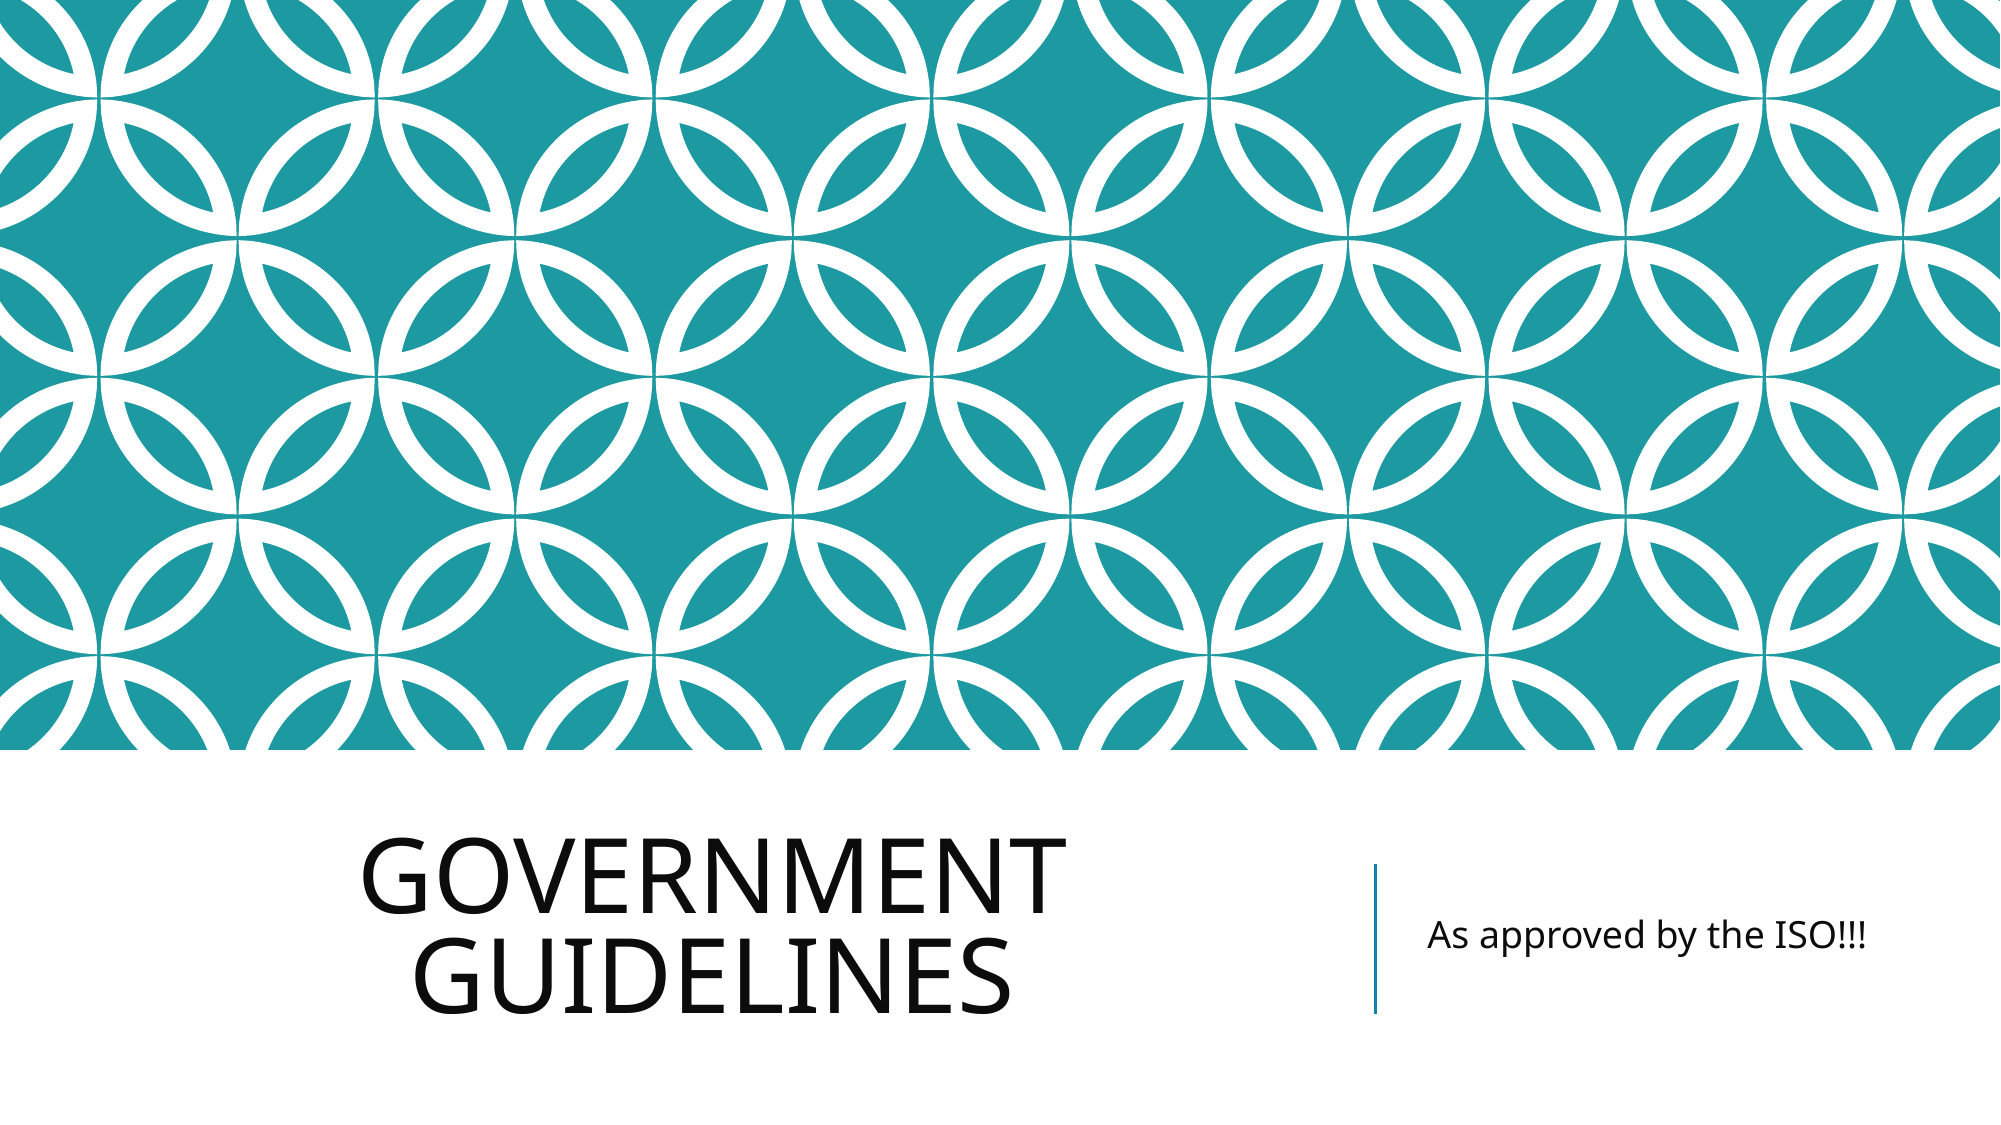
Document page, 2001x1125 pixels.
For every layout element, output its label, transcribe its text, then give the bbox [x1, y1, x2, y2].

title GOVERNMENT GUIDELINES [75, 813, 1350, 1054]
list As approved by the ISO!!! [1412, 813, 1938, 1054]
